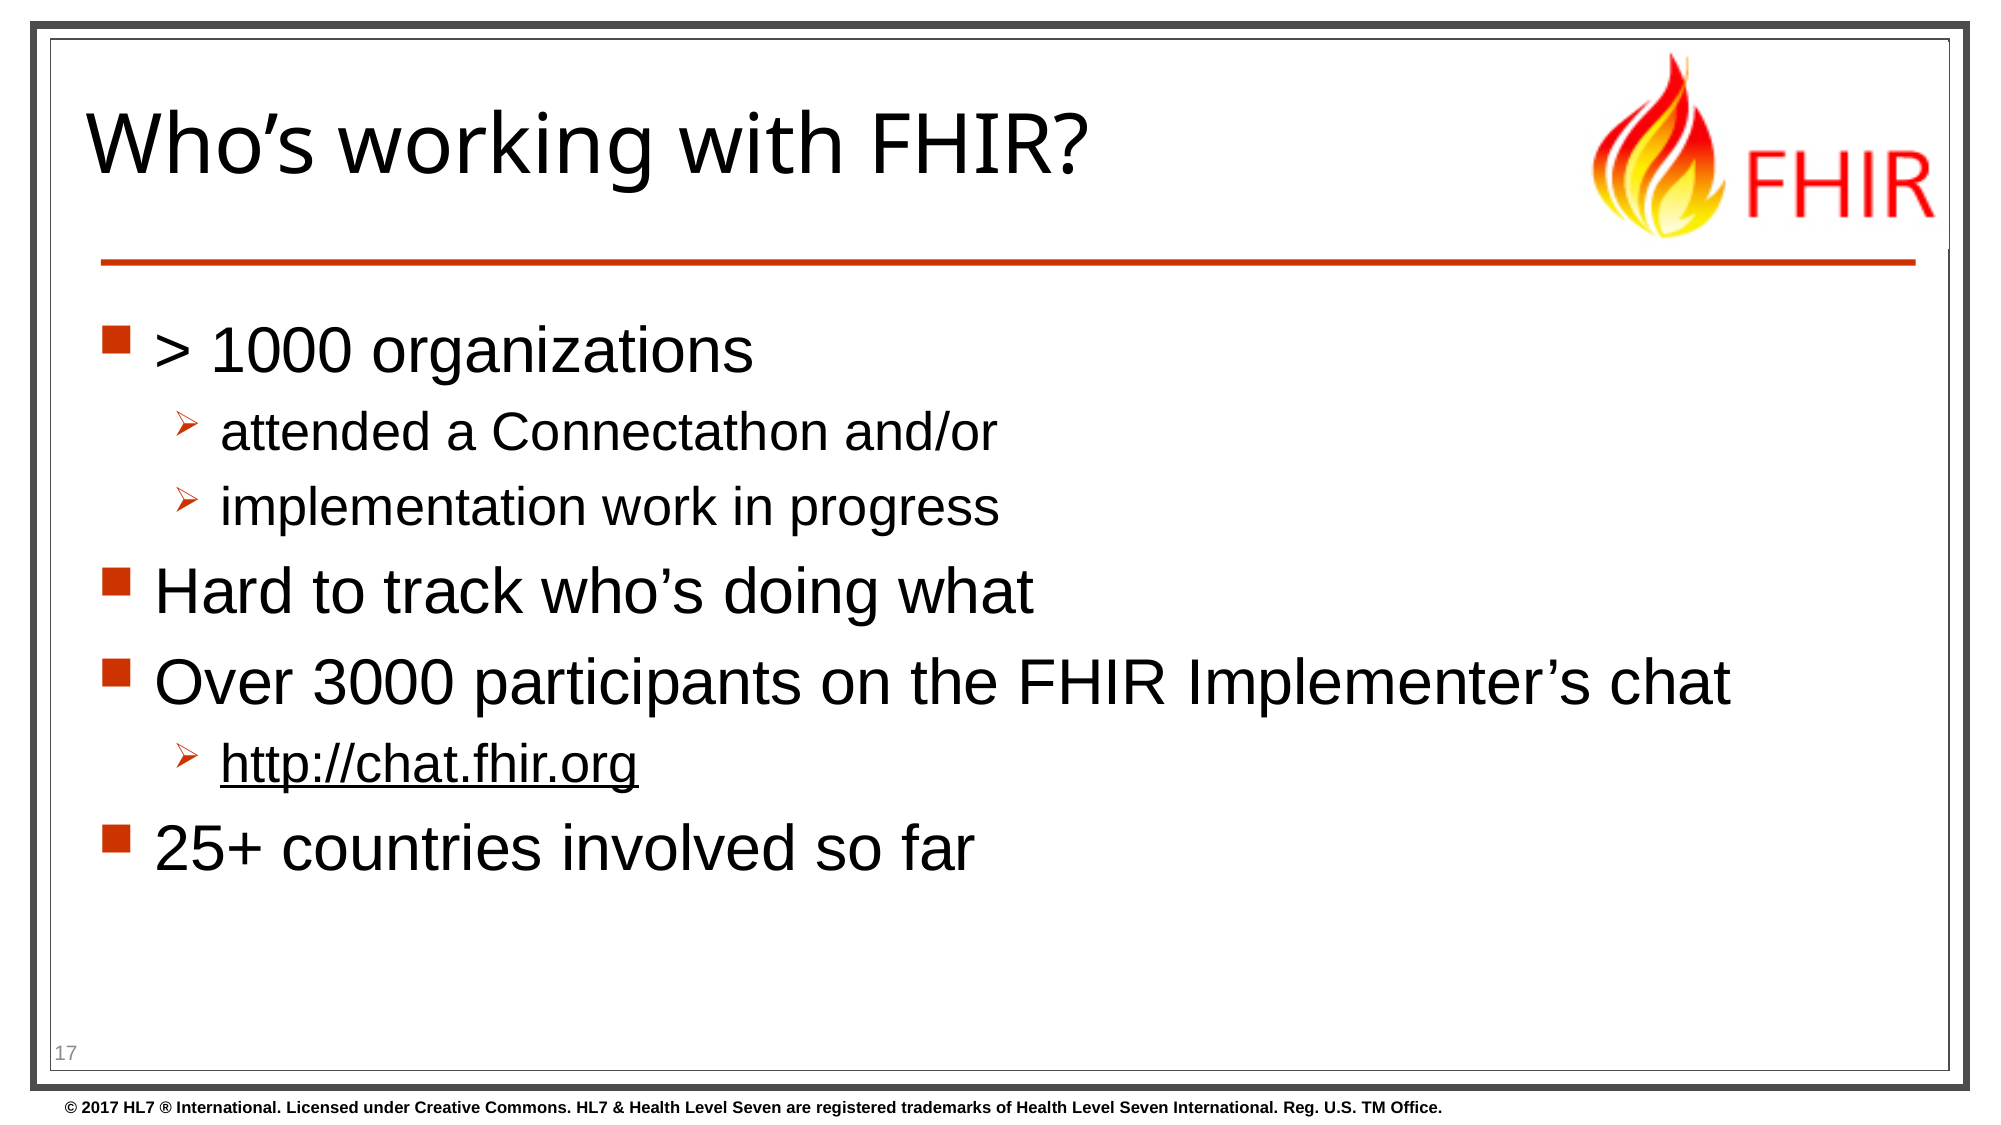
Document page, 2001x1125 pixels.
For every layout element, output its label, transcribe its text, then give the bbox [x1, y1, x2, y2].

slide_number 17 [39, 1034, 197, 1071]
title Who’s working with FHIR? [70, 54, 1504, 244]
picture [1578, 42, 1949, 249]
list > 1000 organizations attended a Connectathon and/or implementation work in progress Hard to track who’s doing what Over 3000 participants on the FHIR Implementer’s chat http://chat.fhir.org 25+ countries involved so far [83, 299, 1917, 1035]
